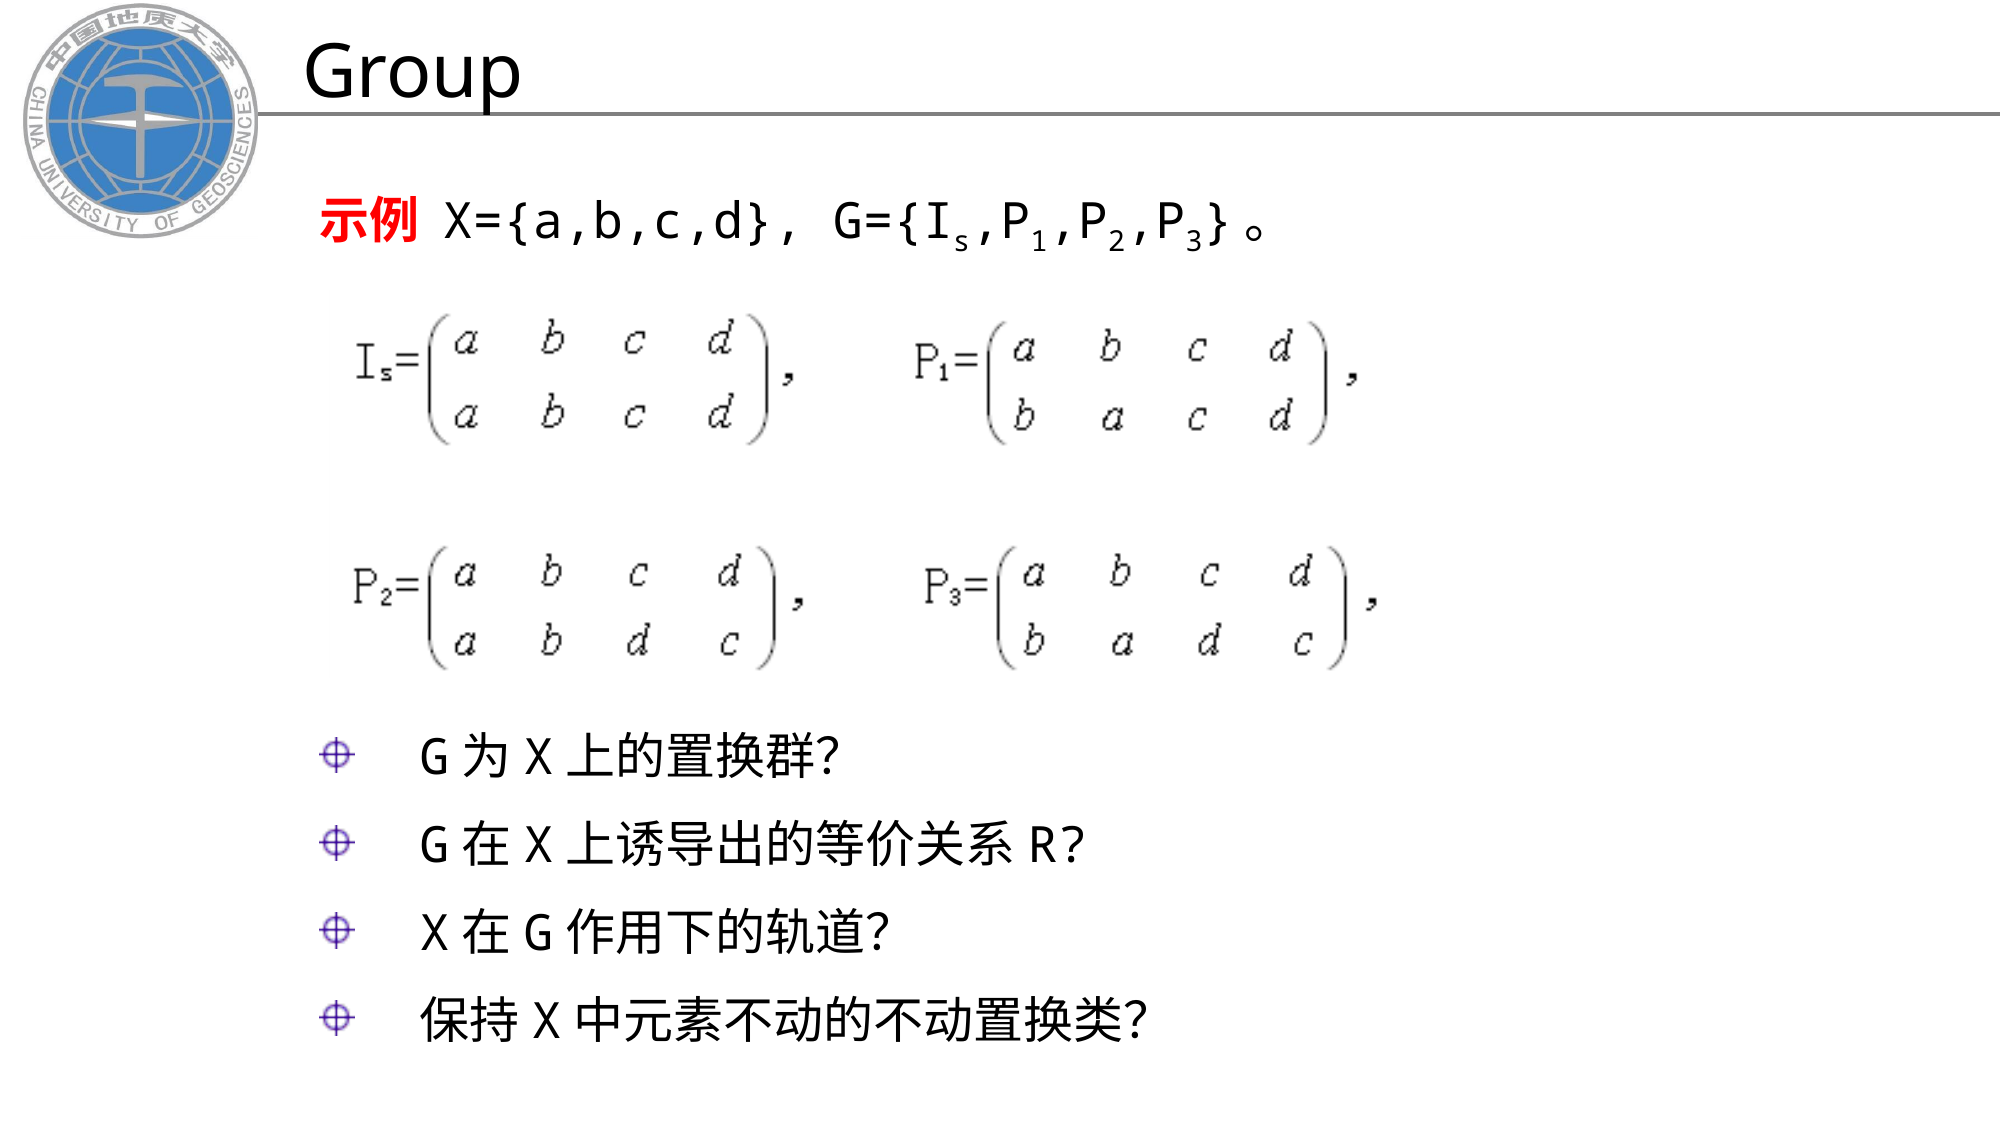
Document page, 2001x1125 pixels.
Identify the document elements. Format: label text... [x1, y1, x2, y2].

picture [319, 737, 355, 773]
picture [21, 3, 258, 239]
picture [328, 290, 1404, 678]
text_box 示例 X={a,b,c,d}, G={Is,P1,P2,P3}。 G为X上的置换群？ G在X上诱导出的等价关系R? X在G作用下的轨道？ 保持X中元素不动的不动置换类？ [304, 160, 1568, 1083]
picture [319, 825, 355, 861]
picture [319, 912, 355, 949]
picture [319, 1000, 355, 1036]
text_box Group [287, 15, 1233, 210]
